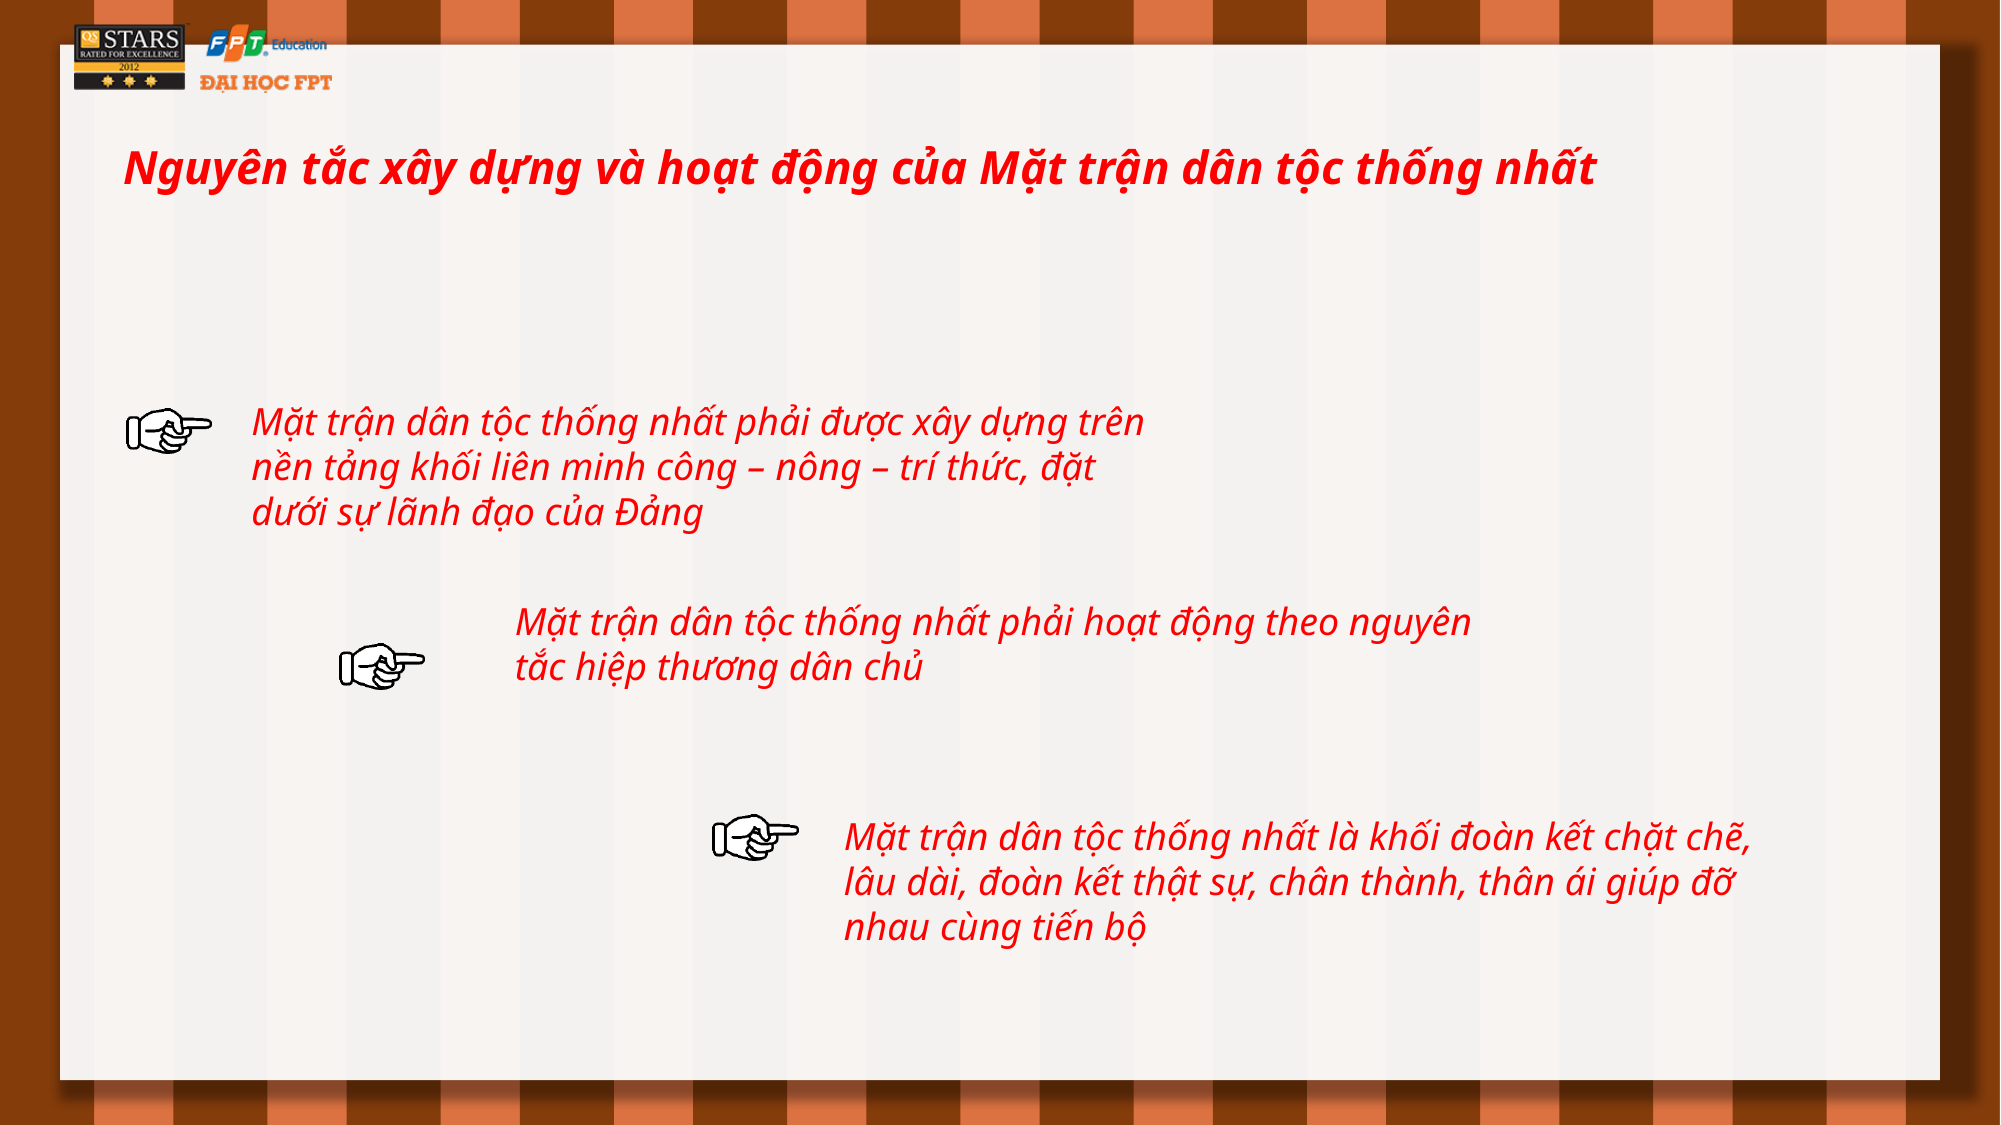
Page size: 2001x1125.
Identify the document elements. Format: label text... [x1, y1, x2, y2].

text_box Mặt trận dân tộc thống nhất phải hoạt động theo nguyên tắc hiệp thương dân chủ [500, 590, 1500, 696]
text_box Nguyên tắc xây dựng và hoạt động của Mặt trận dân tộc thống nhất [108, 131, 1892, 201]
picture [125, 408, 212, 454]
picture [712, 814, 799, 861]
text_box Mặt trận dân tộc thống nhất là khối đoàn kết chặt chẽ, lâu dài, đoàn kết thật sự, chân thành, thân ái giúp đỡ nhau cùng tiến bộ [829, 805, 1830, 1001]
picture [74, 23, 332, 94]
text_box Mặt trận dân tộc thống nhất phải được xây dựng trên nền tảng khối liên minh công – nông – trí thức, đặt dưới sự lãnh đạo của Đảng [236, 390, 1183, 586]
picture [339, 643, 425, 690]
